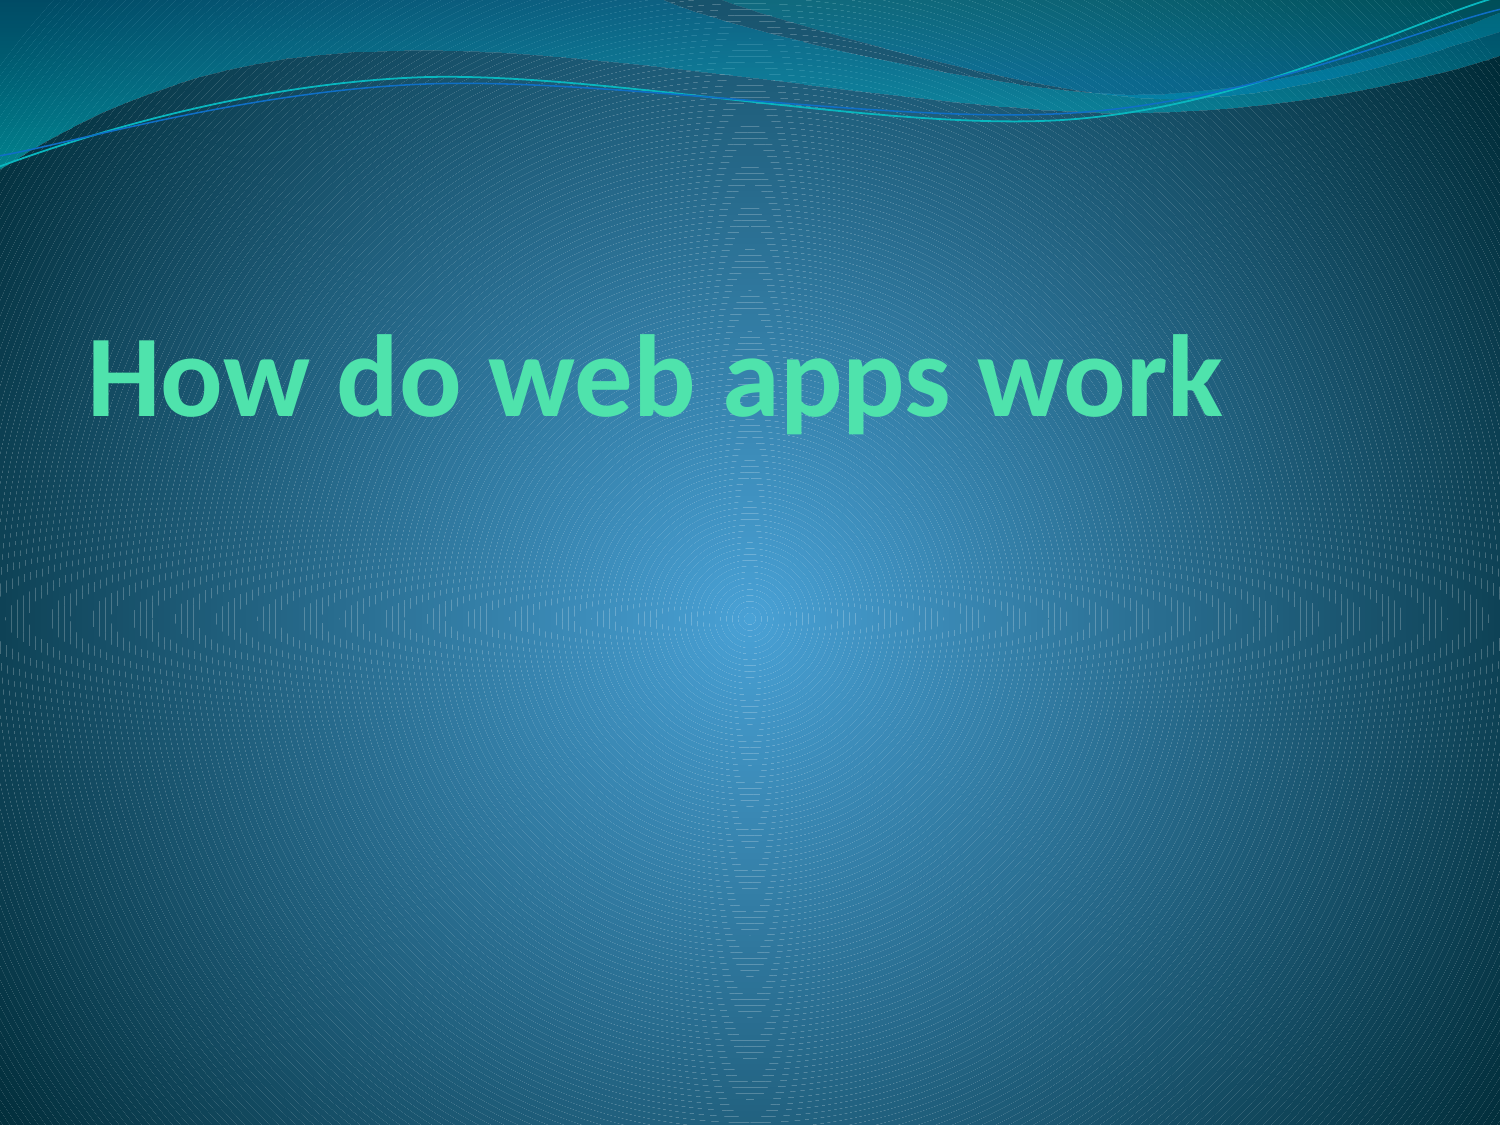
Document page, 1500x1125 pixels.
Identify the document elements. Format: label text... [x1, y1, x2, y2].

title How do web apps work [86, 216, 1362, 440]
